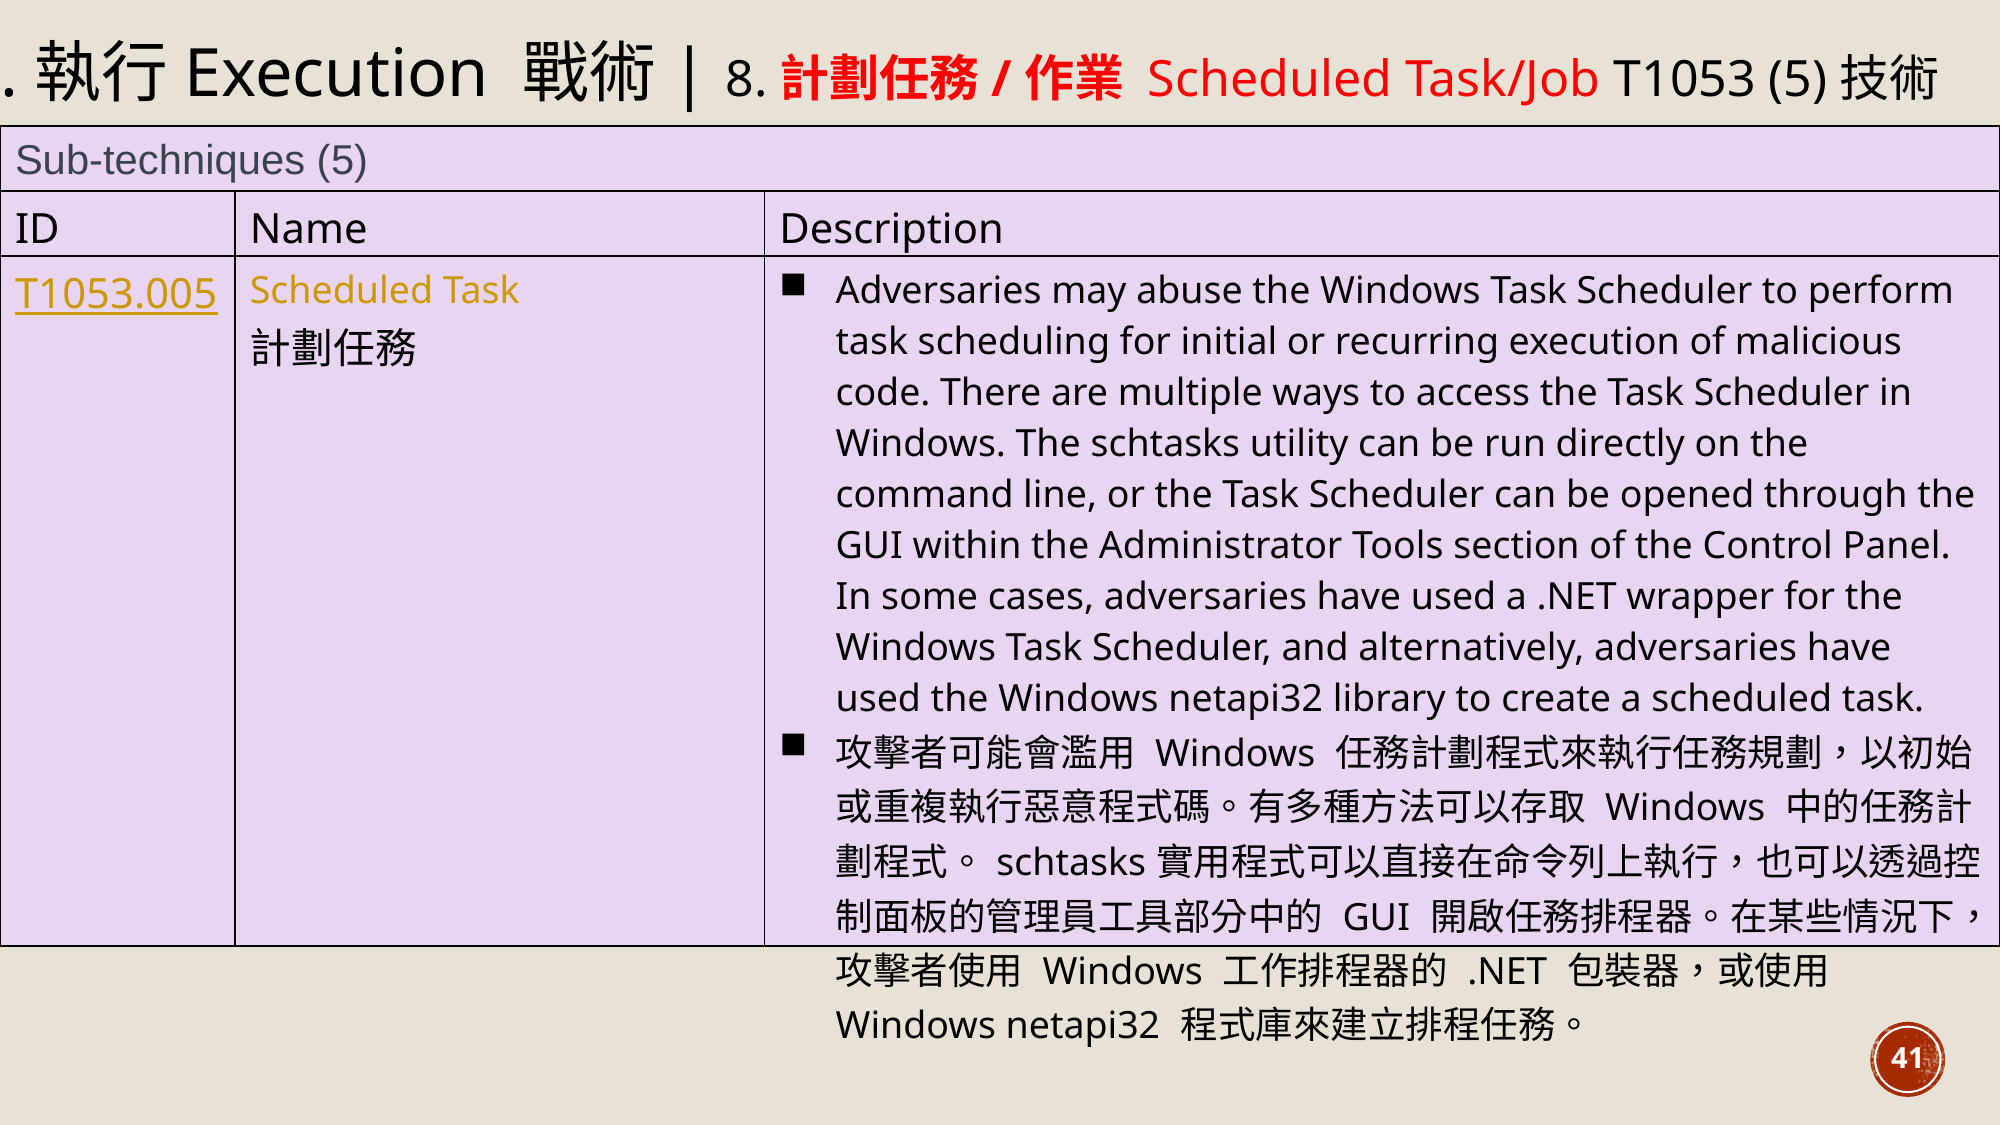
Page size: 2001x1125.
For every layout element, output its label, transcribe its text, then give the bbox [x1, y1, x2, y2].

table_header Sub-techniques (5) [1, 127, 1999, 187]
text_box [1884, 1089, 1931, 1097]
table_cell Name [236, 188, 764, 259]
table_cell Scheduled Task 計劃任務 [236, 260, 764, 1060]
table_cell ID [1, 188, 234, 259]
table_cell T1053.005 [1, 260, 234, 1060]
slide_number 41 [1855, 1062, 1961, 1089]
text_box 4.執行Execution 戰術| 8.計劃任務/作業 Scheduled Task/Job T1053 (5)技術 [0, 22, 1954, 117]
table_cell Description [765, 188, 1999, 259]
table_cell Adversaries may abuse the Windows Task Scheduler to perform task scheduling for initial or recurring execution of malicious code. There are multiple ways to access the Task Scheduler in Windows. The schtasks utility can be run directly on the command line, or the Task Scheduler can be opened through the GUI within the Administrator Tools section of the Control Panel. In some cases, adversaries have used a .NET wrapper for the Windows Task Scheduler, and alternatively, adversaries have used the Windows netapi32 library to create a scheduled task. 攻擊者可能會濫用 Windows 任務計劃程式來執行任務規劃，以初始或重複執行惡意程式碼。有多種方法可以存取 Windows 中的任務計劃程式。schtasks實用程式可以直接在命令列上執行，也可以透過控制面板的管理員工具部分中的 GUI 開啟任務排程器。在某些情況下，攻擊者使用 Windows 工作排程器的 .NET 包裝器，或使用 Windows netapi32 程式庫來建立排程任務。 [765, 260, 1999, 1060]
